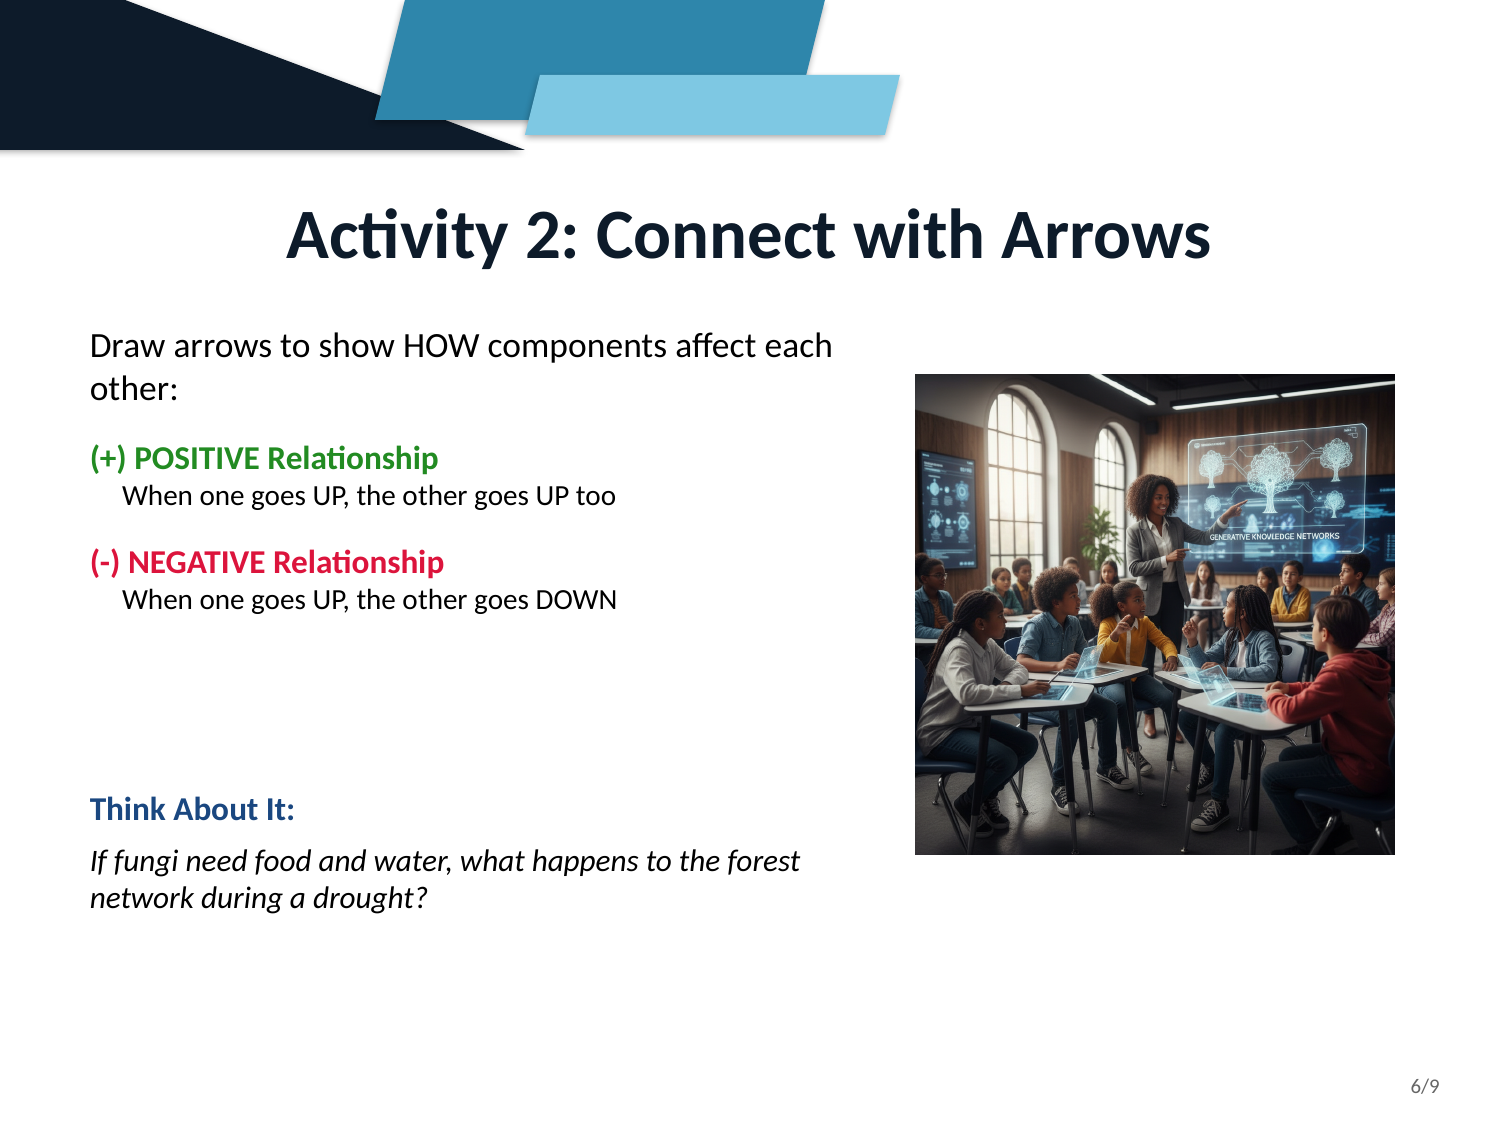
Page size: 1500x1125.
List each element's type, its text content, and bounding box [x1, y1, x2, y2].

text_box Activity 2: Connect with Arrows [271, 179, 1229, 280]
text_box Draw arrows to show HOW components affect each other: (+) POSITIVE Relationship When one goes UP, the other goes UP too (-) NEGATIVE Relationship When one goes UP, the other goes DOWN [74, 314, 900, 623]
picture [914, 374, 1396, 856]
text_box [374, 0, 826, 121]
text_box 6/9 [1395, 1065, 1455, 1105]
text_box [524, 74, 901, 136]
text_box Think About It: If fungi need food and water, what happens to the forest network during a drought? [74, 779, 900, 922]
text_box [0, 0, 526, 151]
